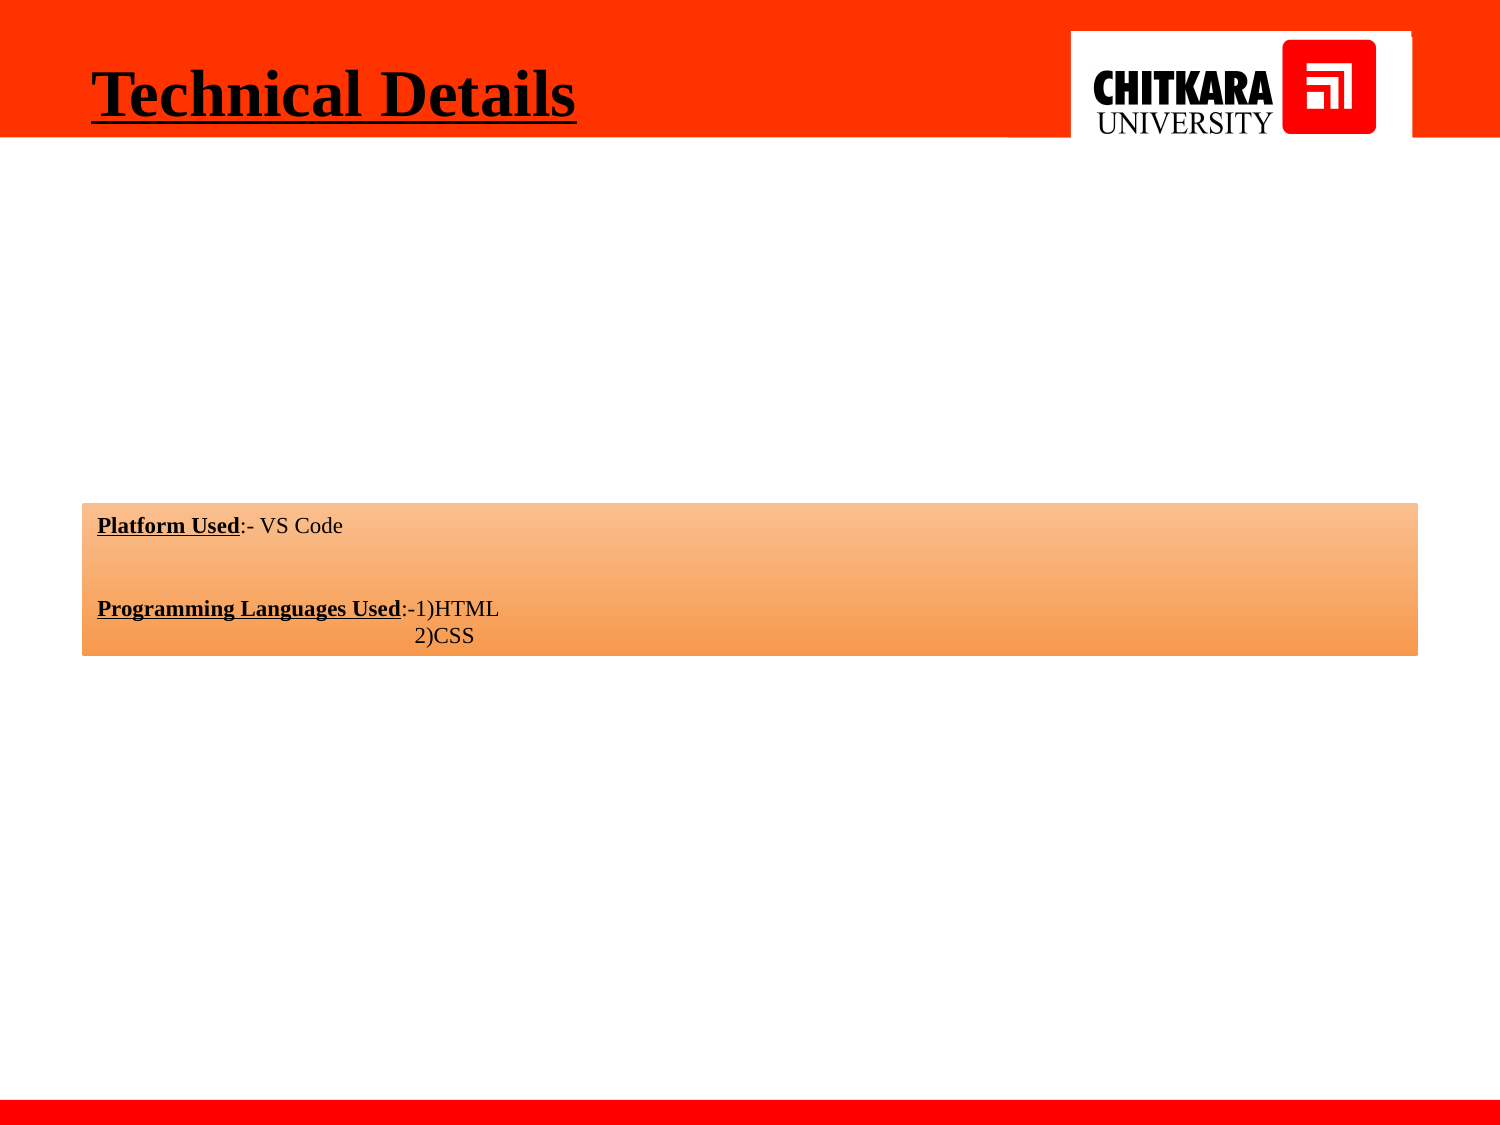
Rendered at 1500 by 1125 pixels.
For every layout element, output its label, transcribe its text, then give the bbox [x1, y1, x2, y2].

picture [1074, 37, 1391, 138]
text_box Platform Used:- VS Code Programming Languages Used:-1)HTML 2)CSS [82, 503, 1418, 656]
text_box Technical Details [76, 42, 963, 138]
